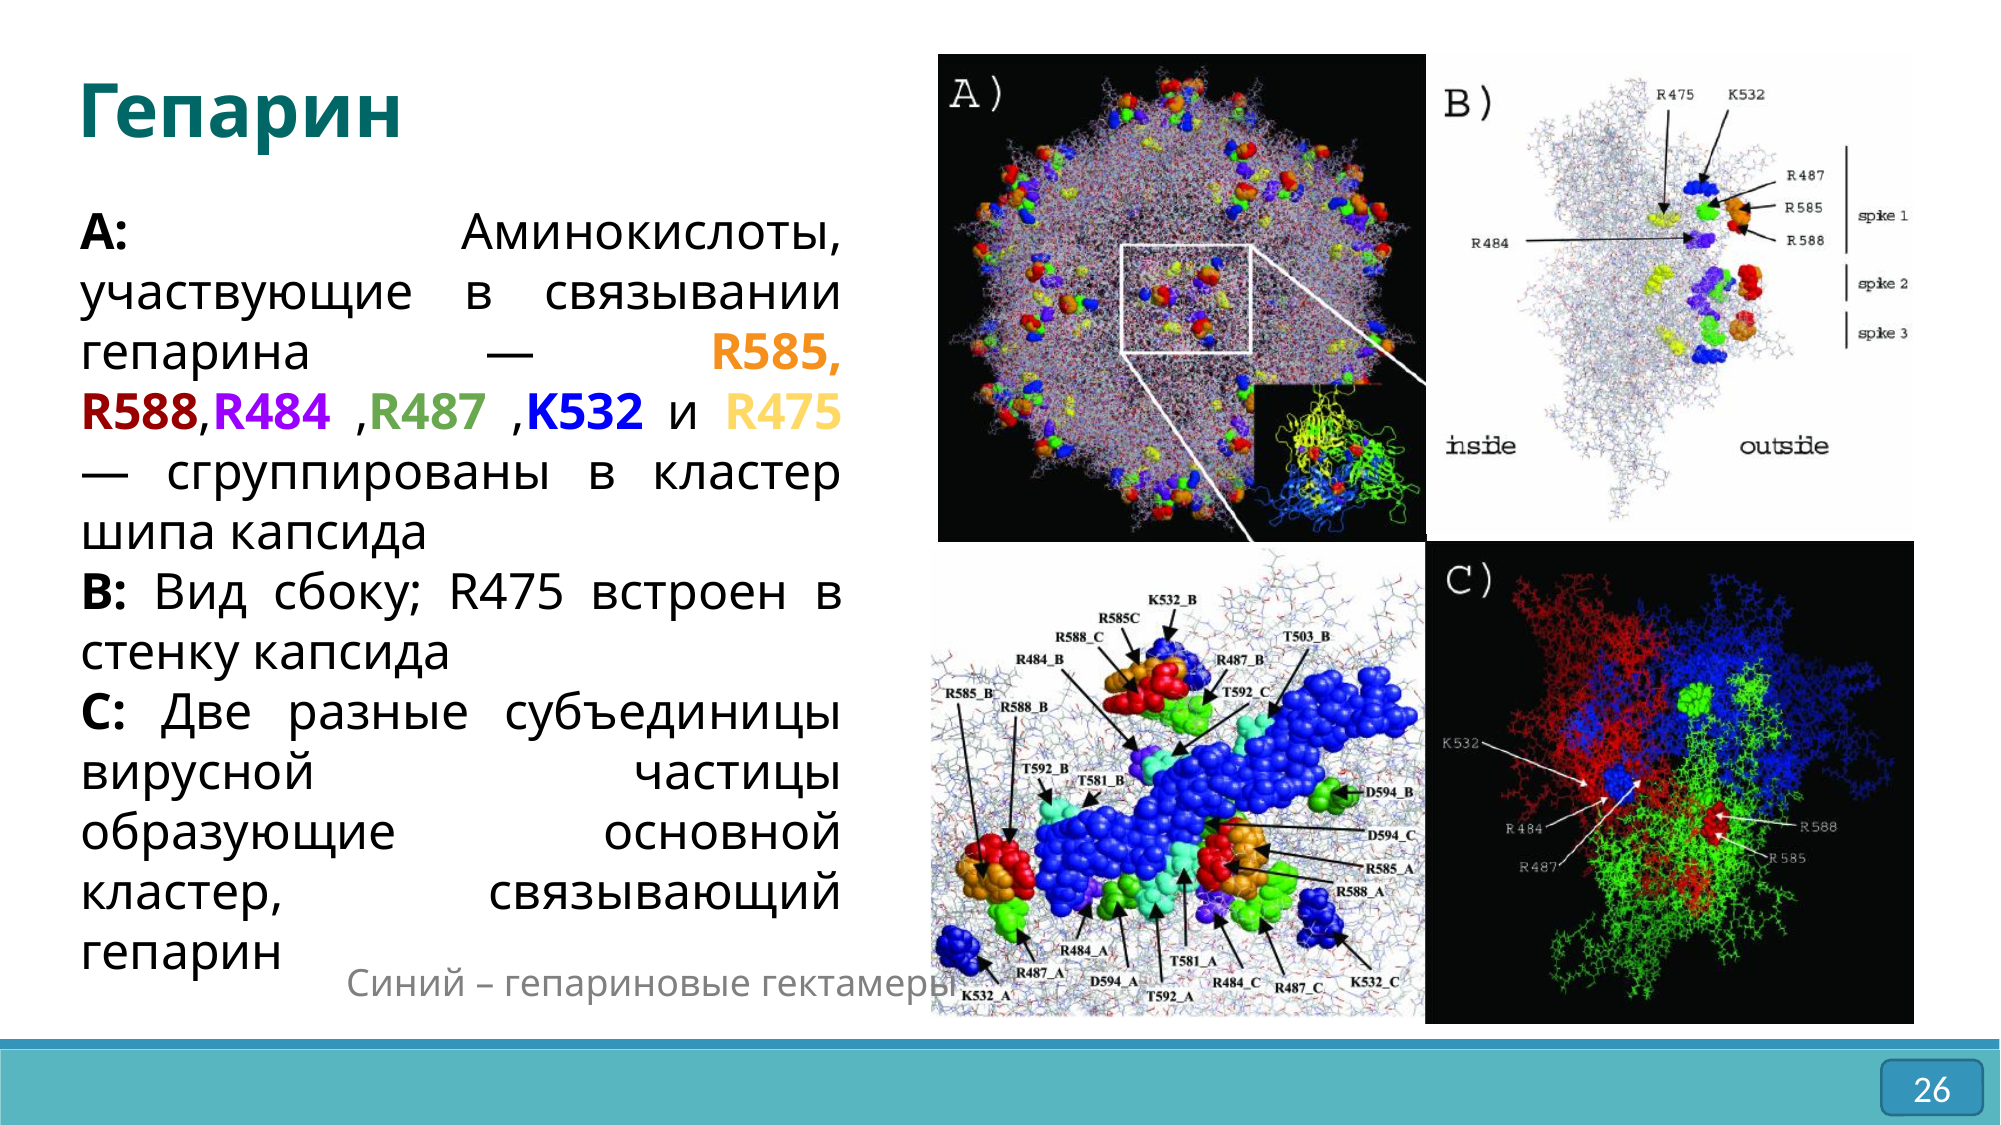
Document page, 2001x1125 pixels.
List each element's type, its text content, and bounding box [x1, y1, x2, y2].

picture [930, 54, 1914, 1025]
text_box Гепарин [62, 54, 936, 160]
text_box А: Аминокислоты, участвующие в связывании гепарина — R585, R588,R484 ,R487 ,K532 и R475 — сгруппированы в кластер шипа капсида B: Вид сбоку; R475 встроен в стенку капсида C: Две разные субъединицы вирусной частицы образующие основной кластер, связывающий гепарин [65, 191, 858, 1077]
text_box Синий – гепариновые гектамеры [858, 951, 927, 1012]
